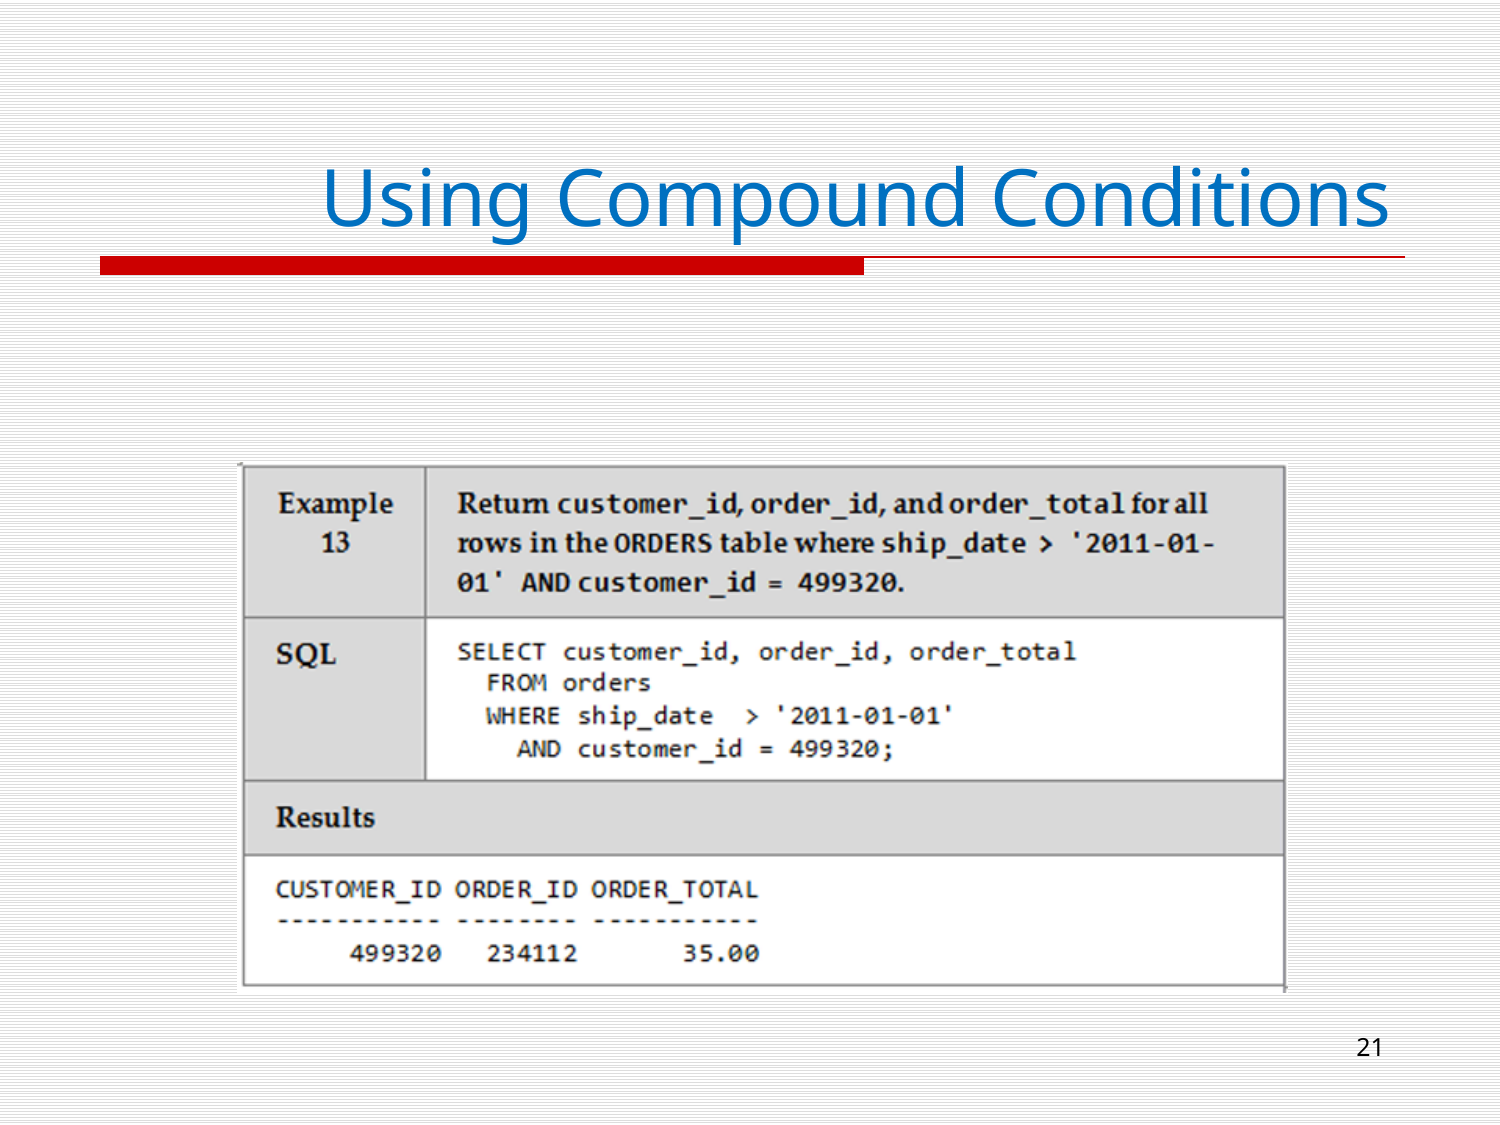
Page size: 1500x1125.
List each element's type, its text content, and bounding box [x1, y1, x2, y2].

slide_number 21 [1074, 1024, 1401, 1103]
title Using Compound Conditions [93, 49, 1407, 250]
picture [237, 462, 1288, 993]
